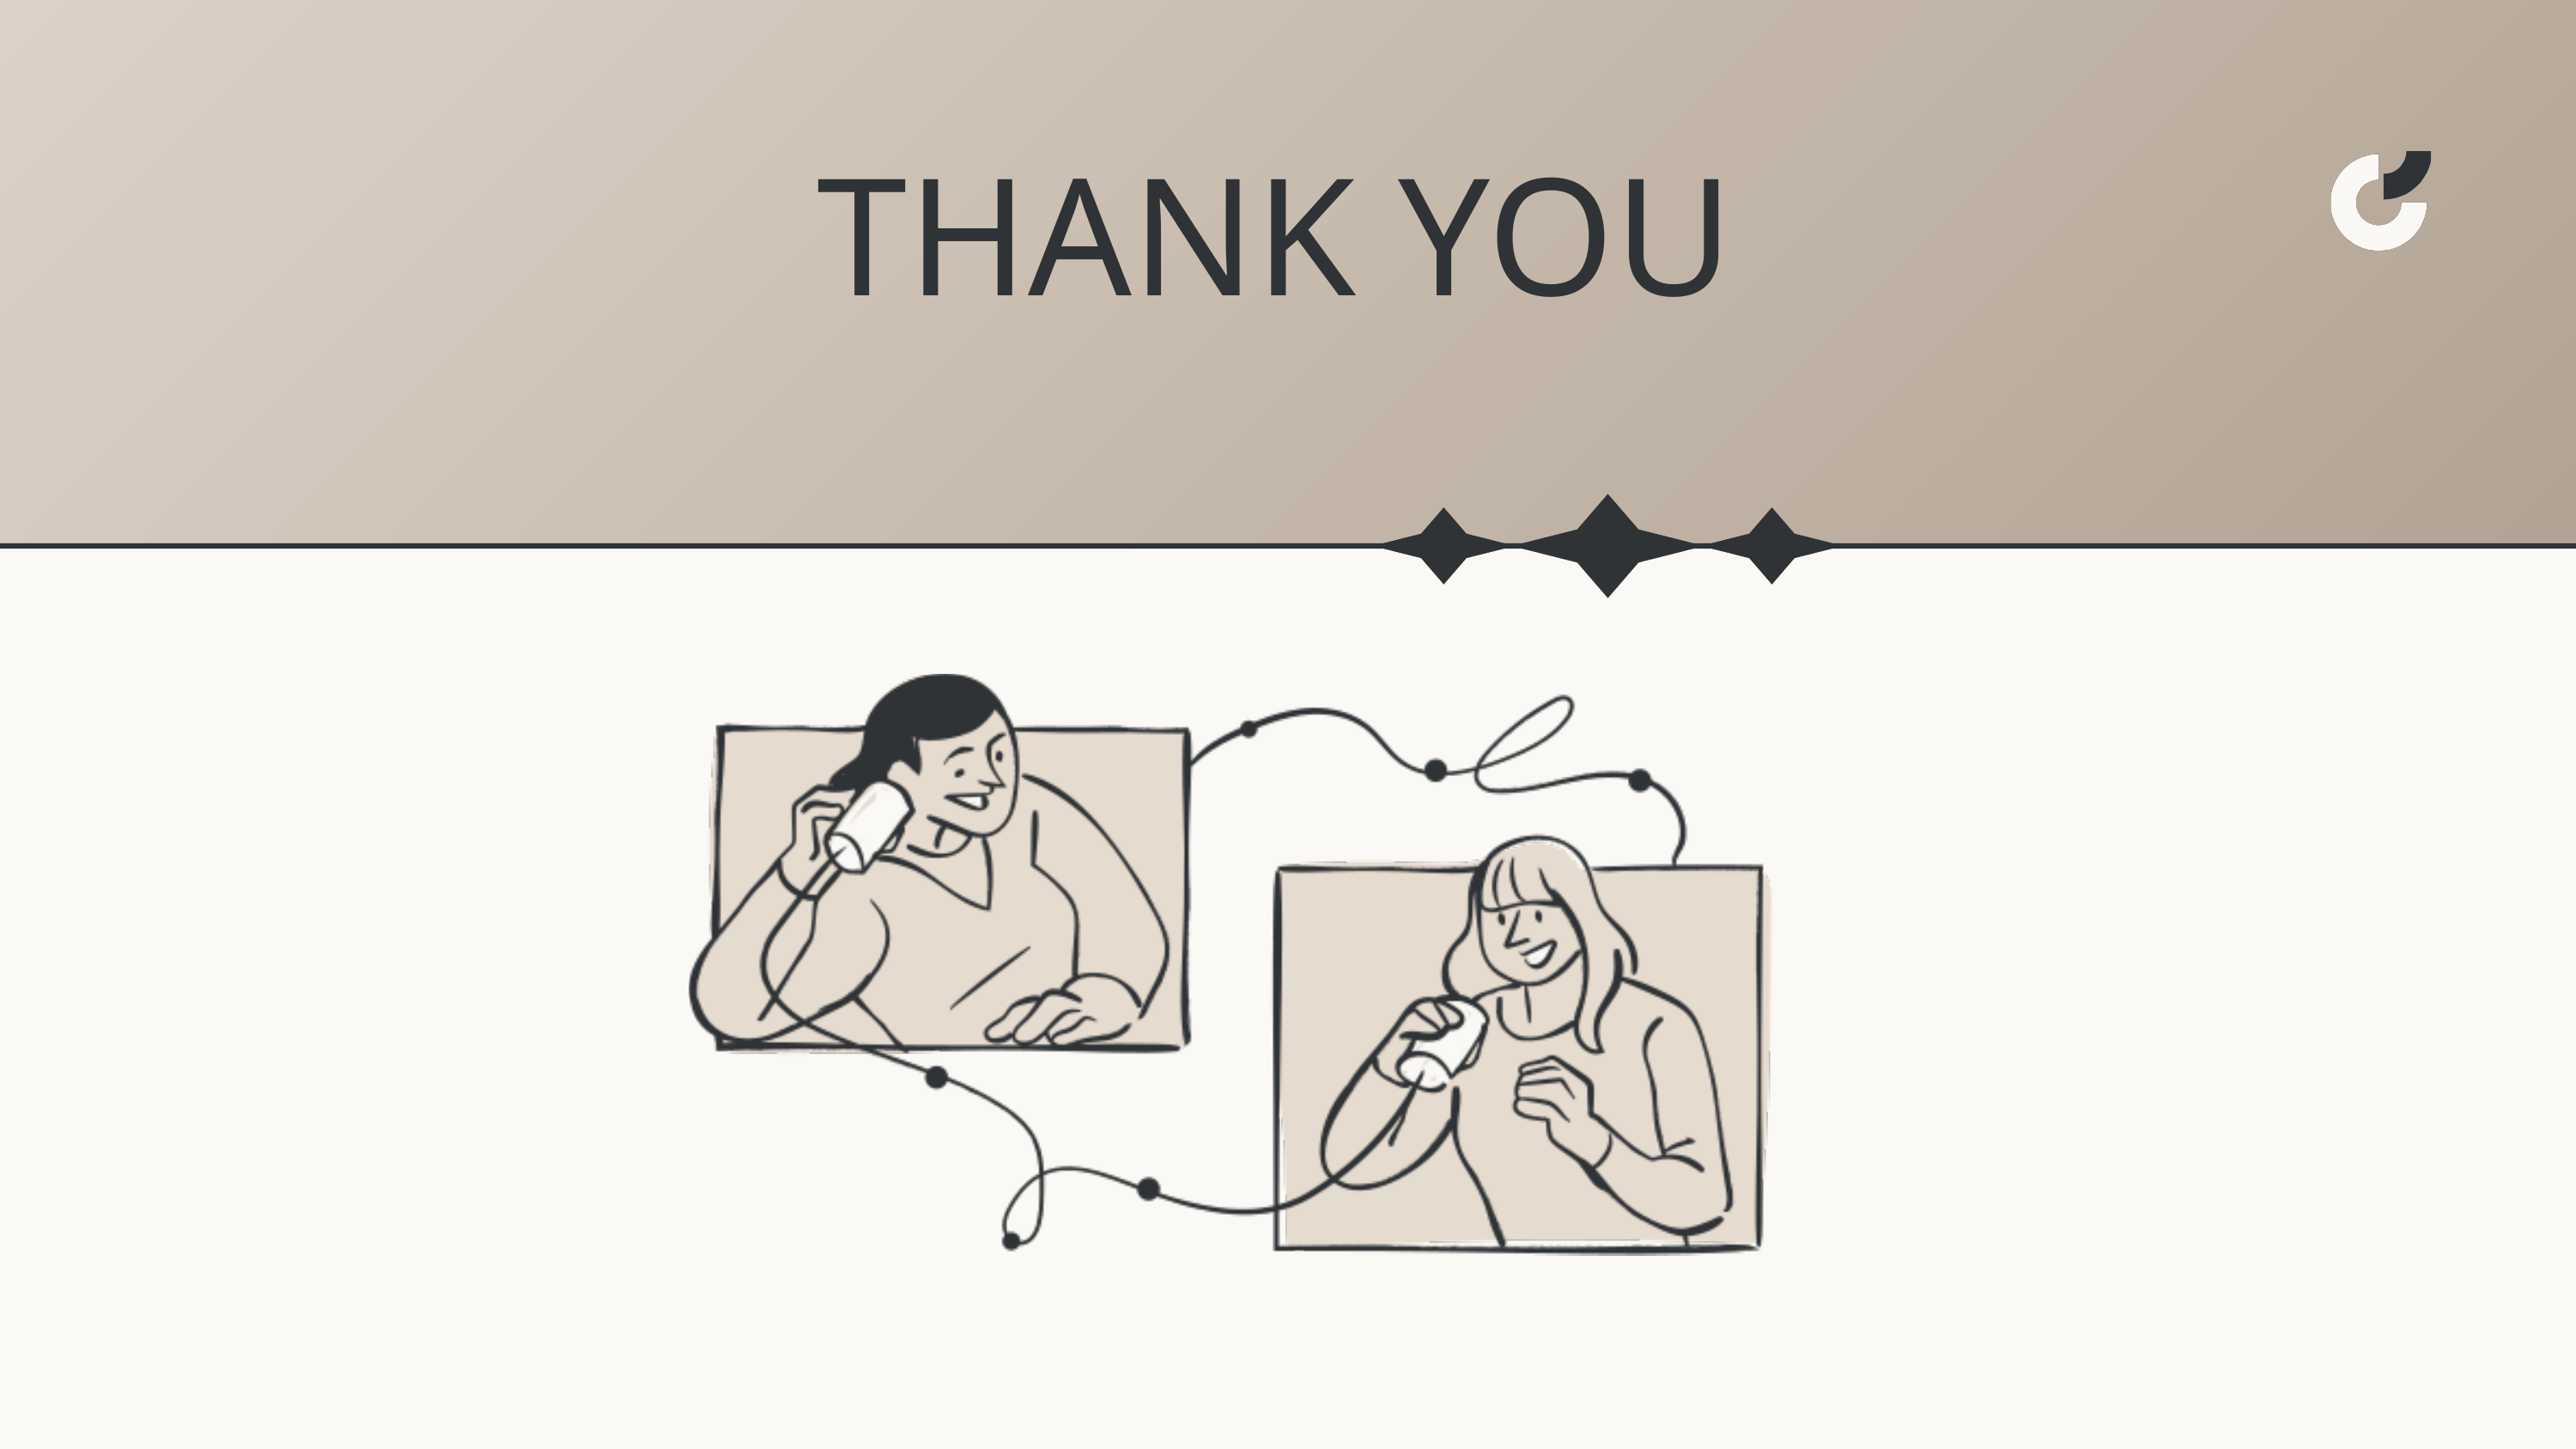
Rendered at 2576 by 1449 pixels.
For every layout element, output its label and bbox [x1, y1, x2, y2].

text_box [0, 0, 2576, 547]
text_box [1511, 494, 1704, 598]
text_box [1700, 506, 1844, 585]
text_box [1372, 506, 1516, 585]
text_box [689, 674, 1772, 1256]
